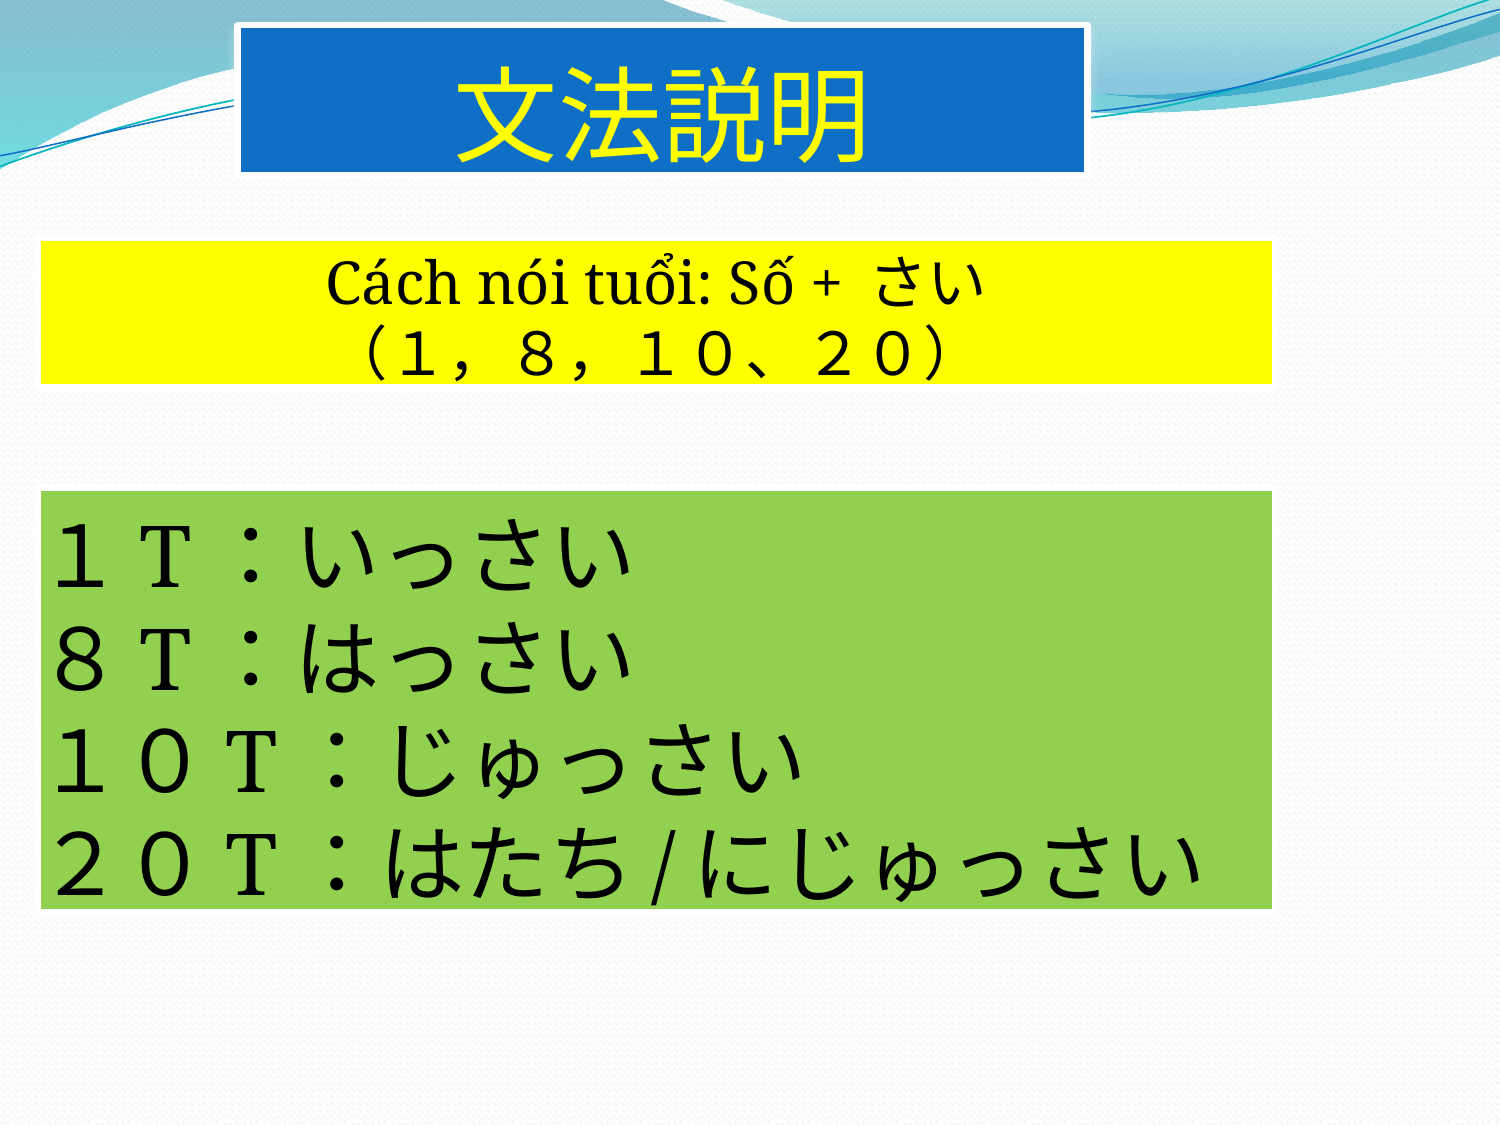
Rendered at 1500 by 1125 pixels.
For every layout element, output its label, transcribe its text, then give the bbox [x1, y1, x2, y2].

text_box １T：いっさい ８T：はっさい １０T：じゅっさい ２０T：はたち/にじゅっさい [34, 484, 1278, 916]
text_box Cách nói tuổi: Số + さい （１，８，１０、２０） [34, 234, 1278, 391]
title 文法説明 [234, 22, 1091, 178]
